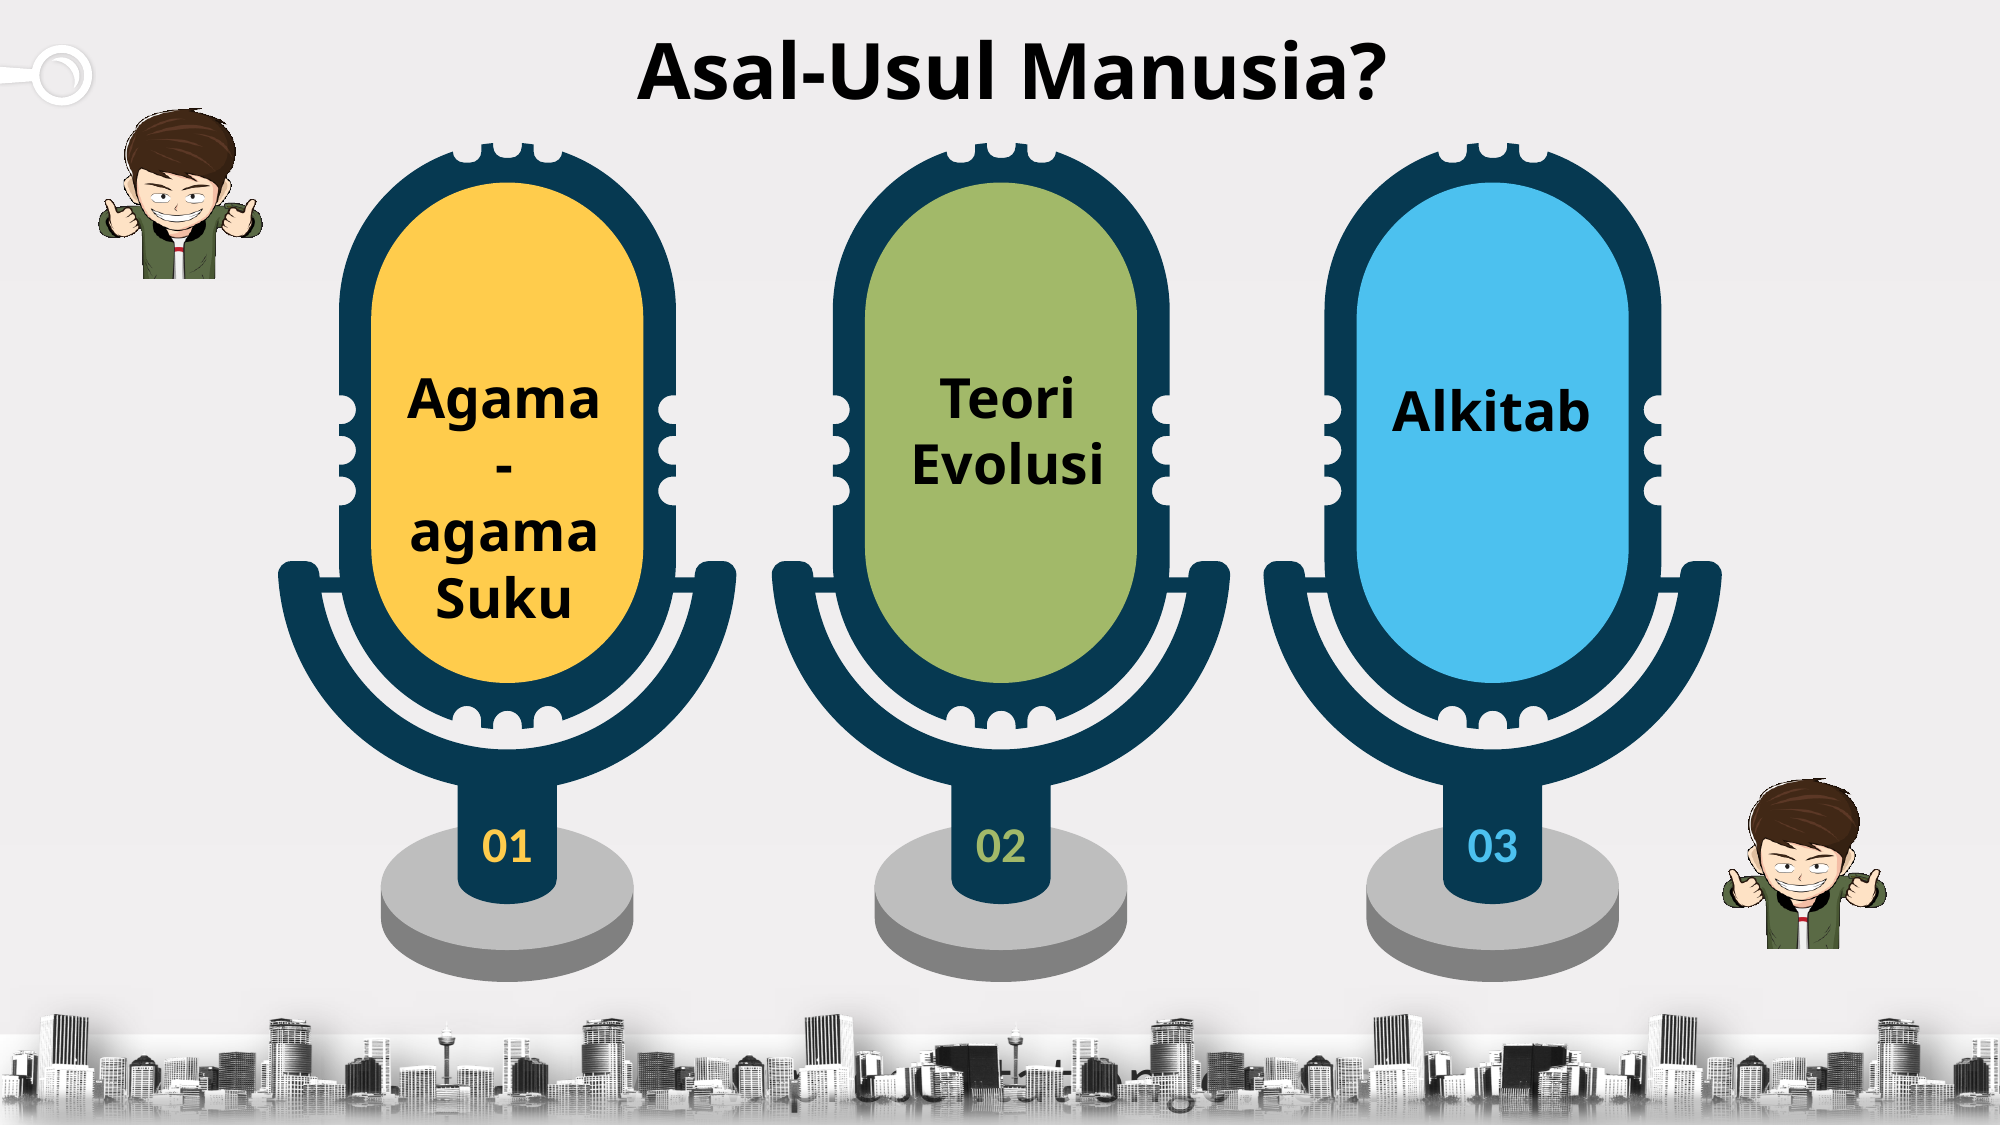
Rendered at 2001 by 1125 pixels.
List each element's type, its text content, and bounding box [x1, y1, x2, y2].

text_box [771, 142, 1231, 982]
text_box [277, 142, 737, 982]
text_box Asal-Usul Manusia? [342, 22, 1684, 127]
picture [1664, 735, 1941, 960]
picture [40, 65, 317, 290]
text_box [1263, 142, 1722, 982]
picture [2, 1014, 2000, 1125]
